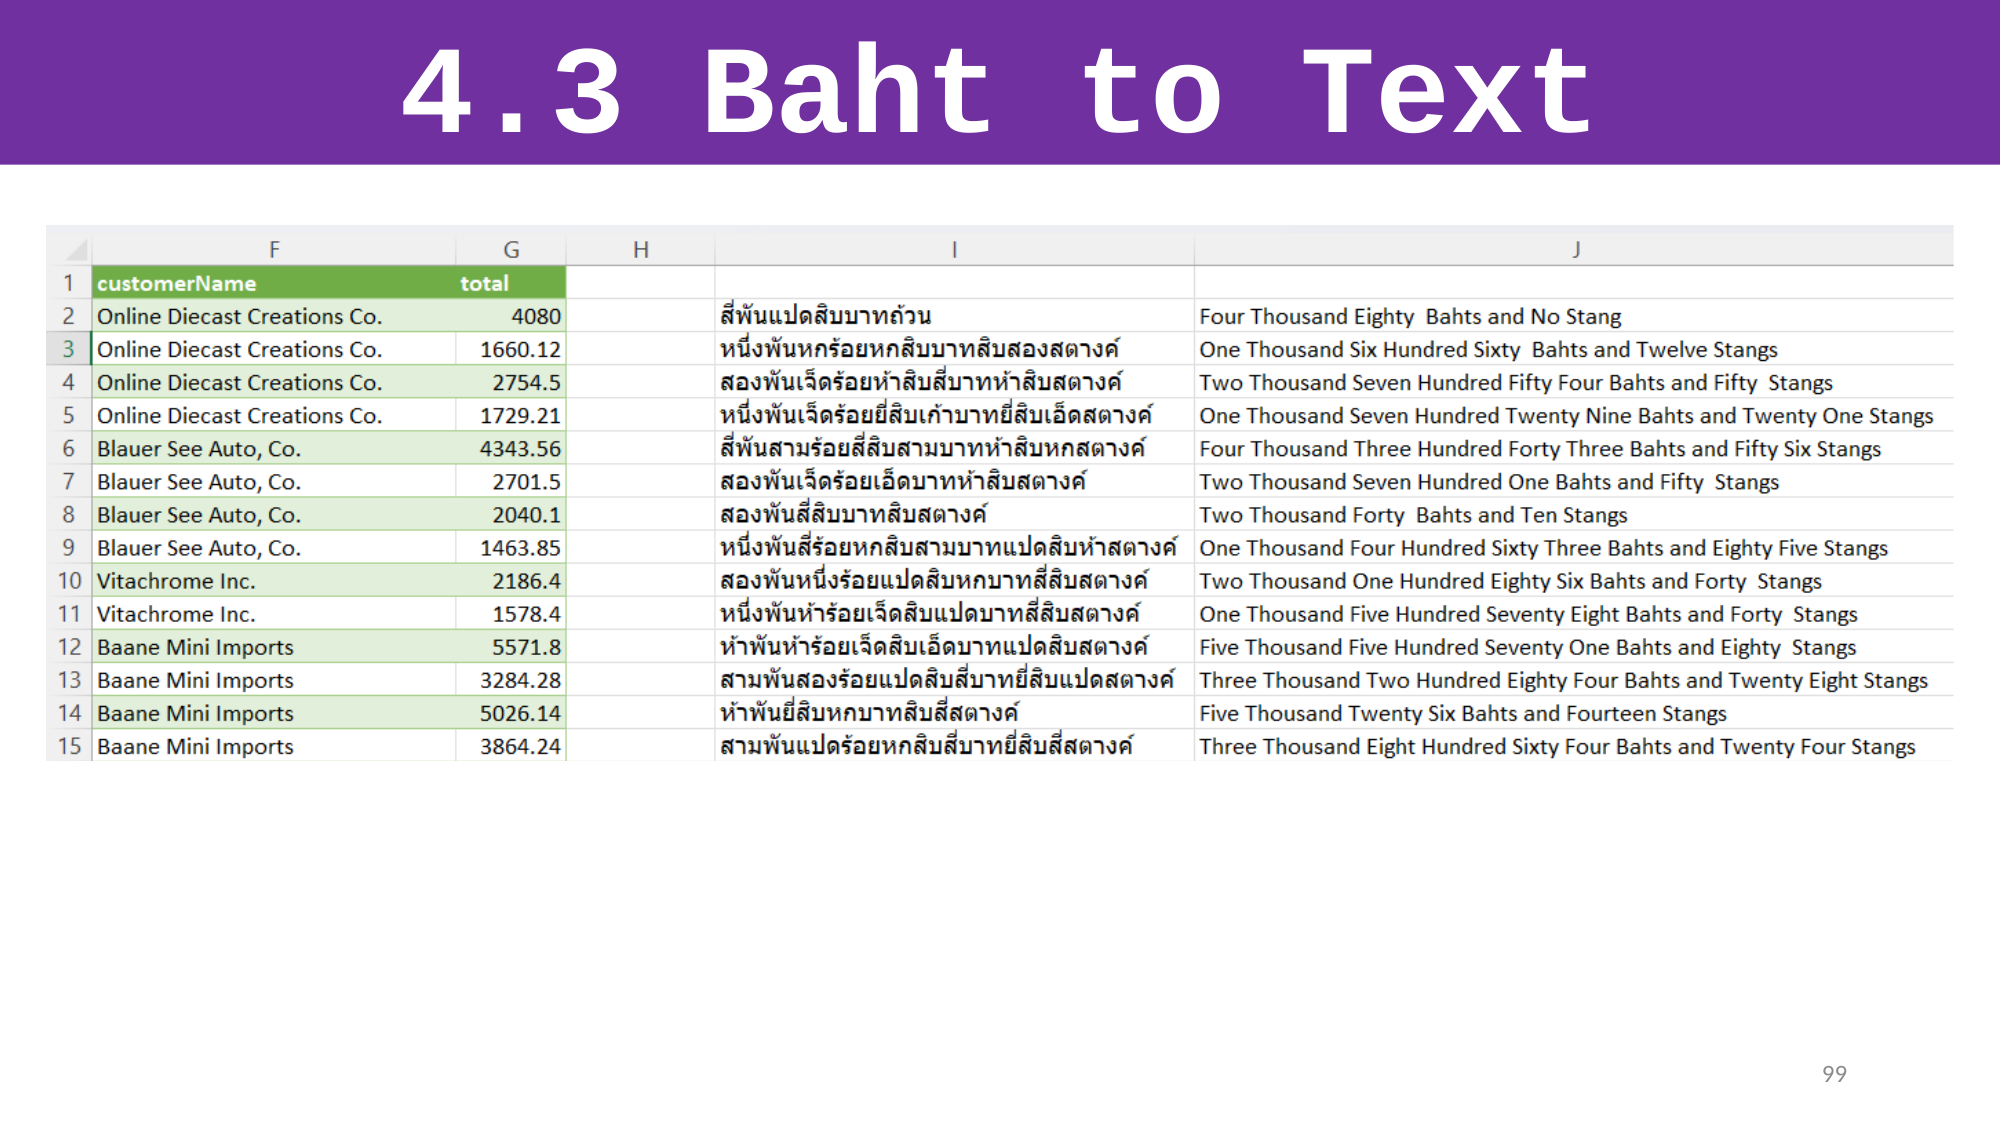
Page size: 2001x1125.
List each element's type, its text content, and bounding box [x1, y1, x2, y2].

picture [46, 224, 1954, 761]
text_box 4.3 Baht to Text [0, 0, 2000, 165]
slide_number 99 [1412, 1042, 1863, 1103]
